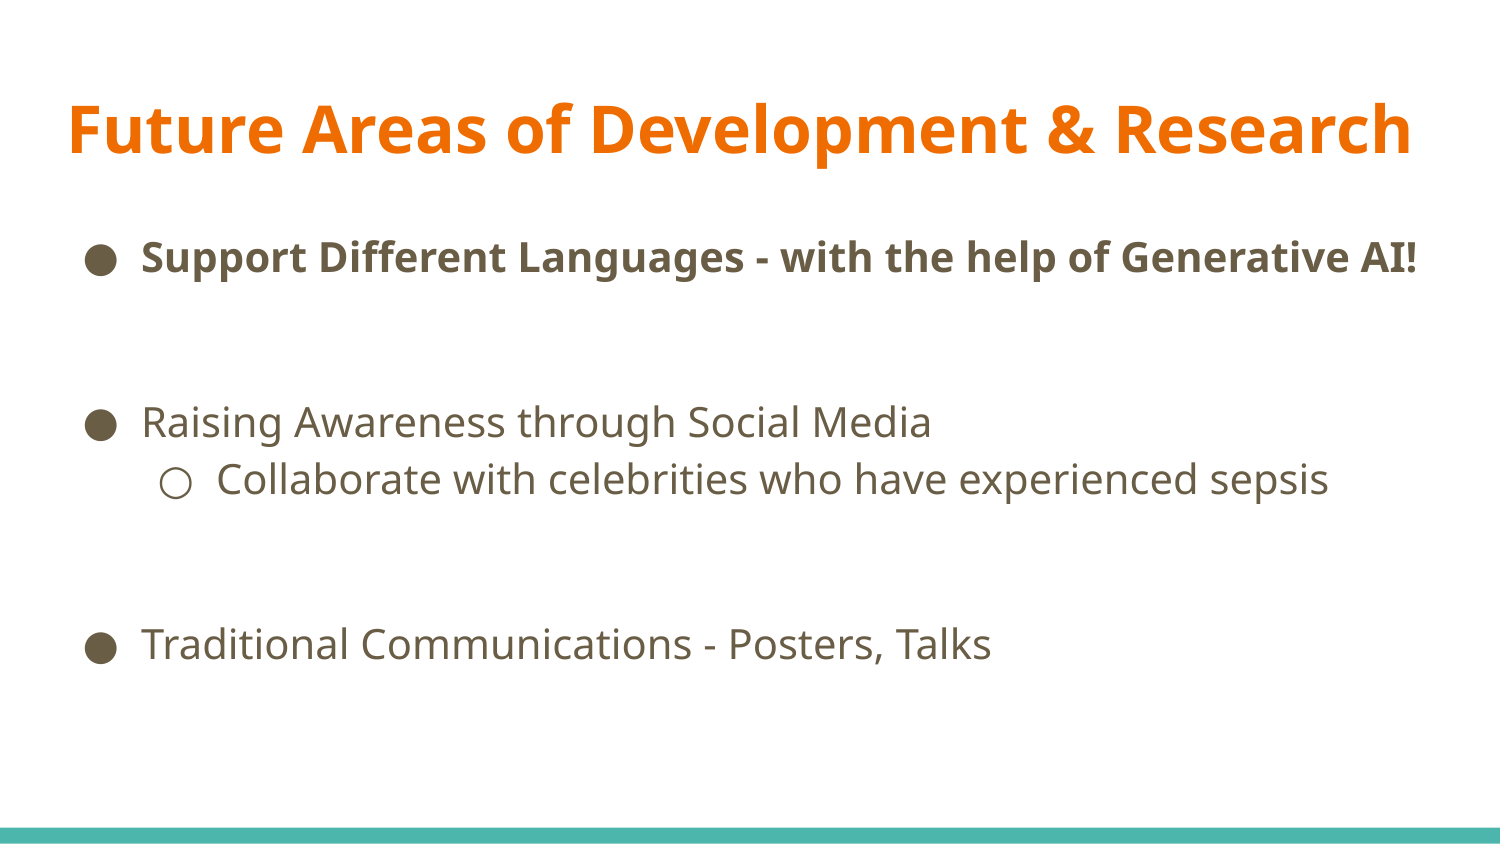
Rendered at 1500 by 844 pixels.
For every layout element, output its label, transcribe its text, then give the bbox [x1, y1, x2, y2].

title Future Areas of Development & Research [51, 72, 1449, 189]
list Support Different Languages - with the help of Generative AI! Raising Awareness through Social Media Collaborate with celebrities who have experienced sepsis Traditional Communications - Posters, Talks [51, 207, 1449, 750]
